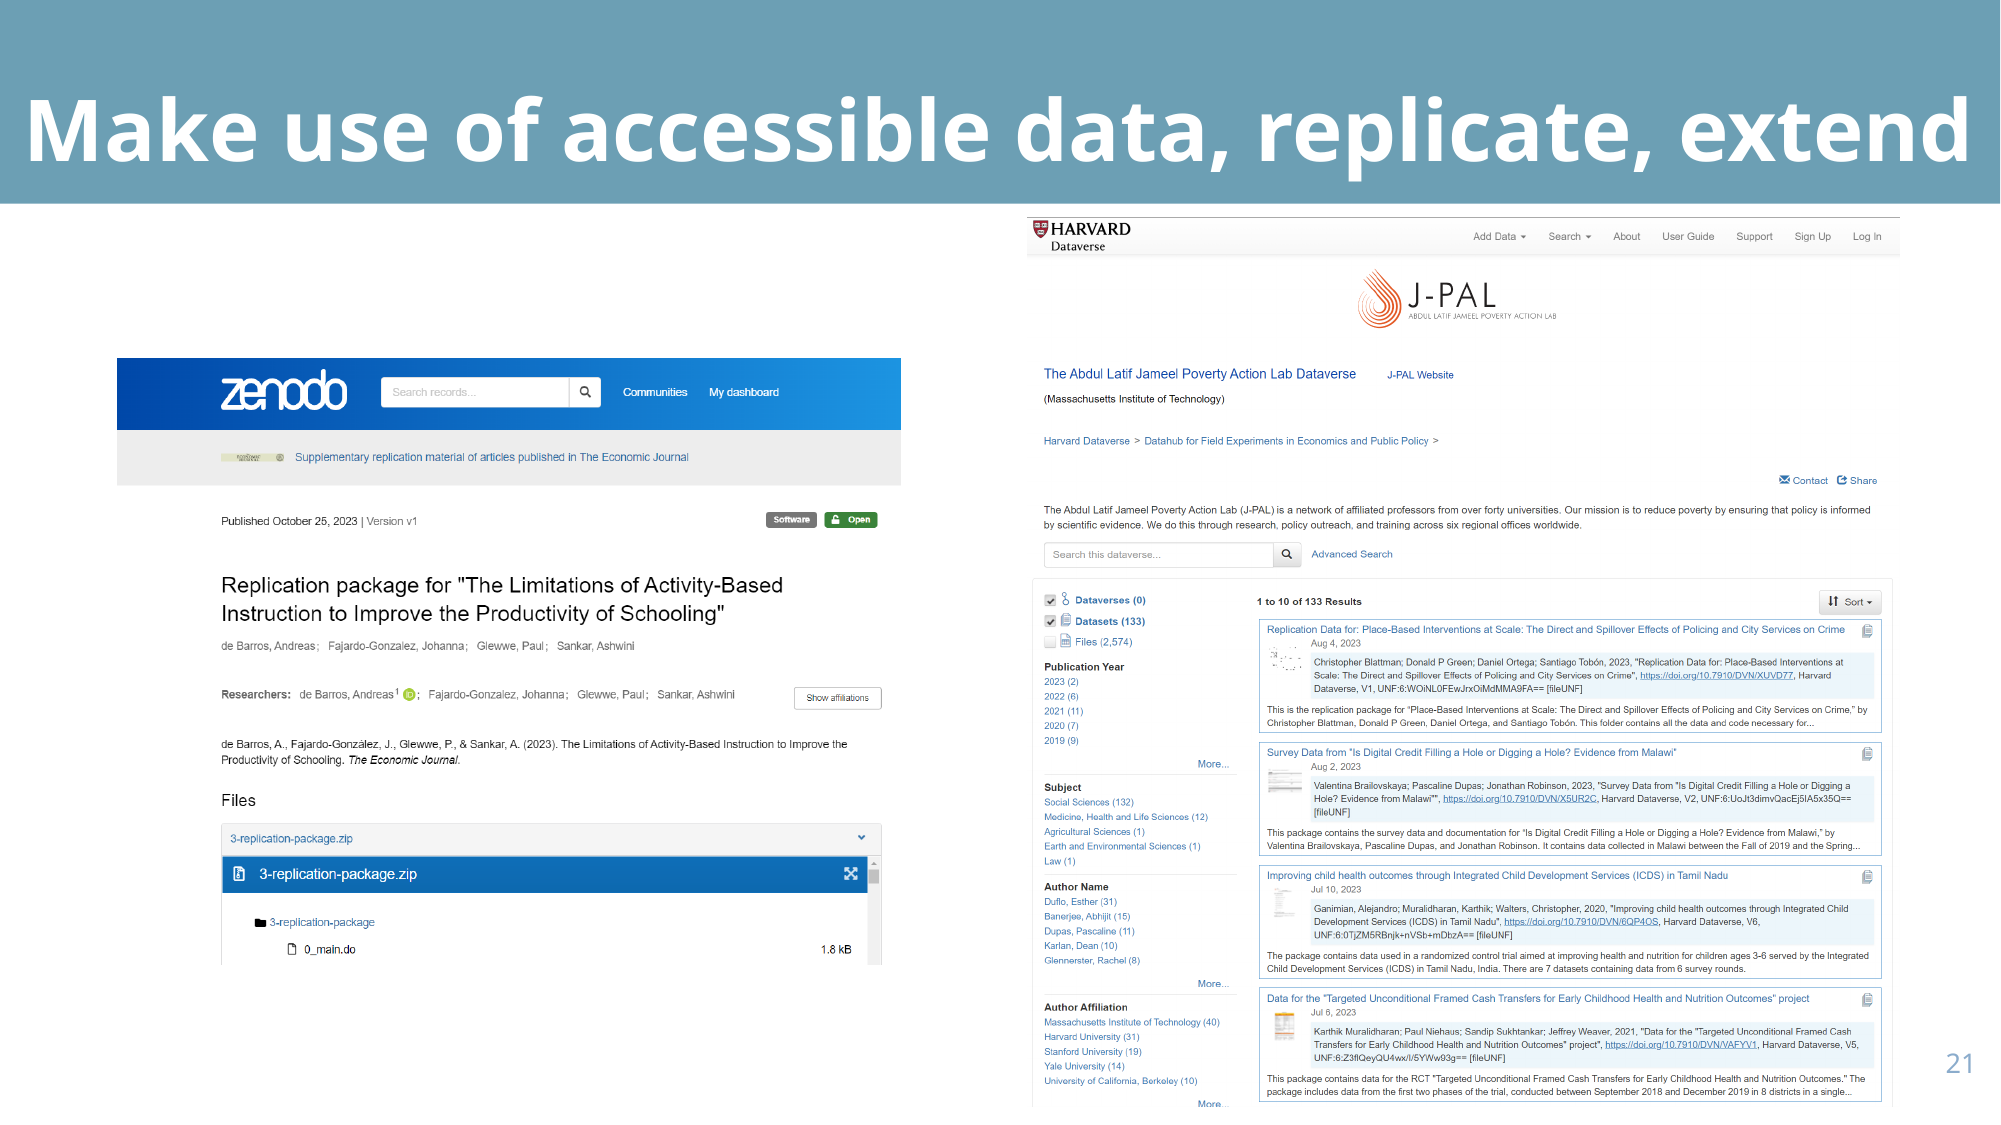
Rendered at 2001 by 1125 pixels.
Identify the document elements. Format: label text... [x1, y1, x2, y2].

title Make use of accessible data, replicate, extend [0, 0, 2000, 187]
picture [1027, 216, 1900, 1107]
picture [116, 358, 901, 965]
slide_number 20 [1871, 1038, 1992, 1125]
